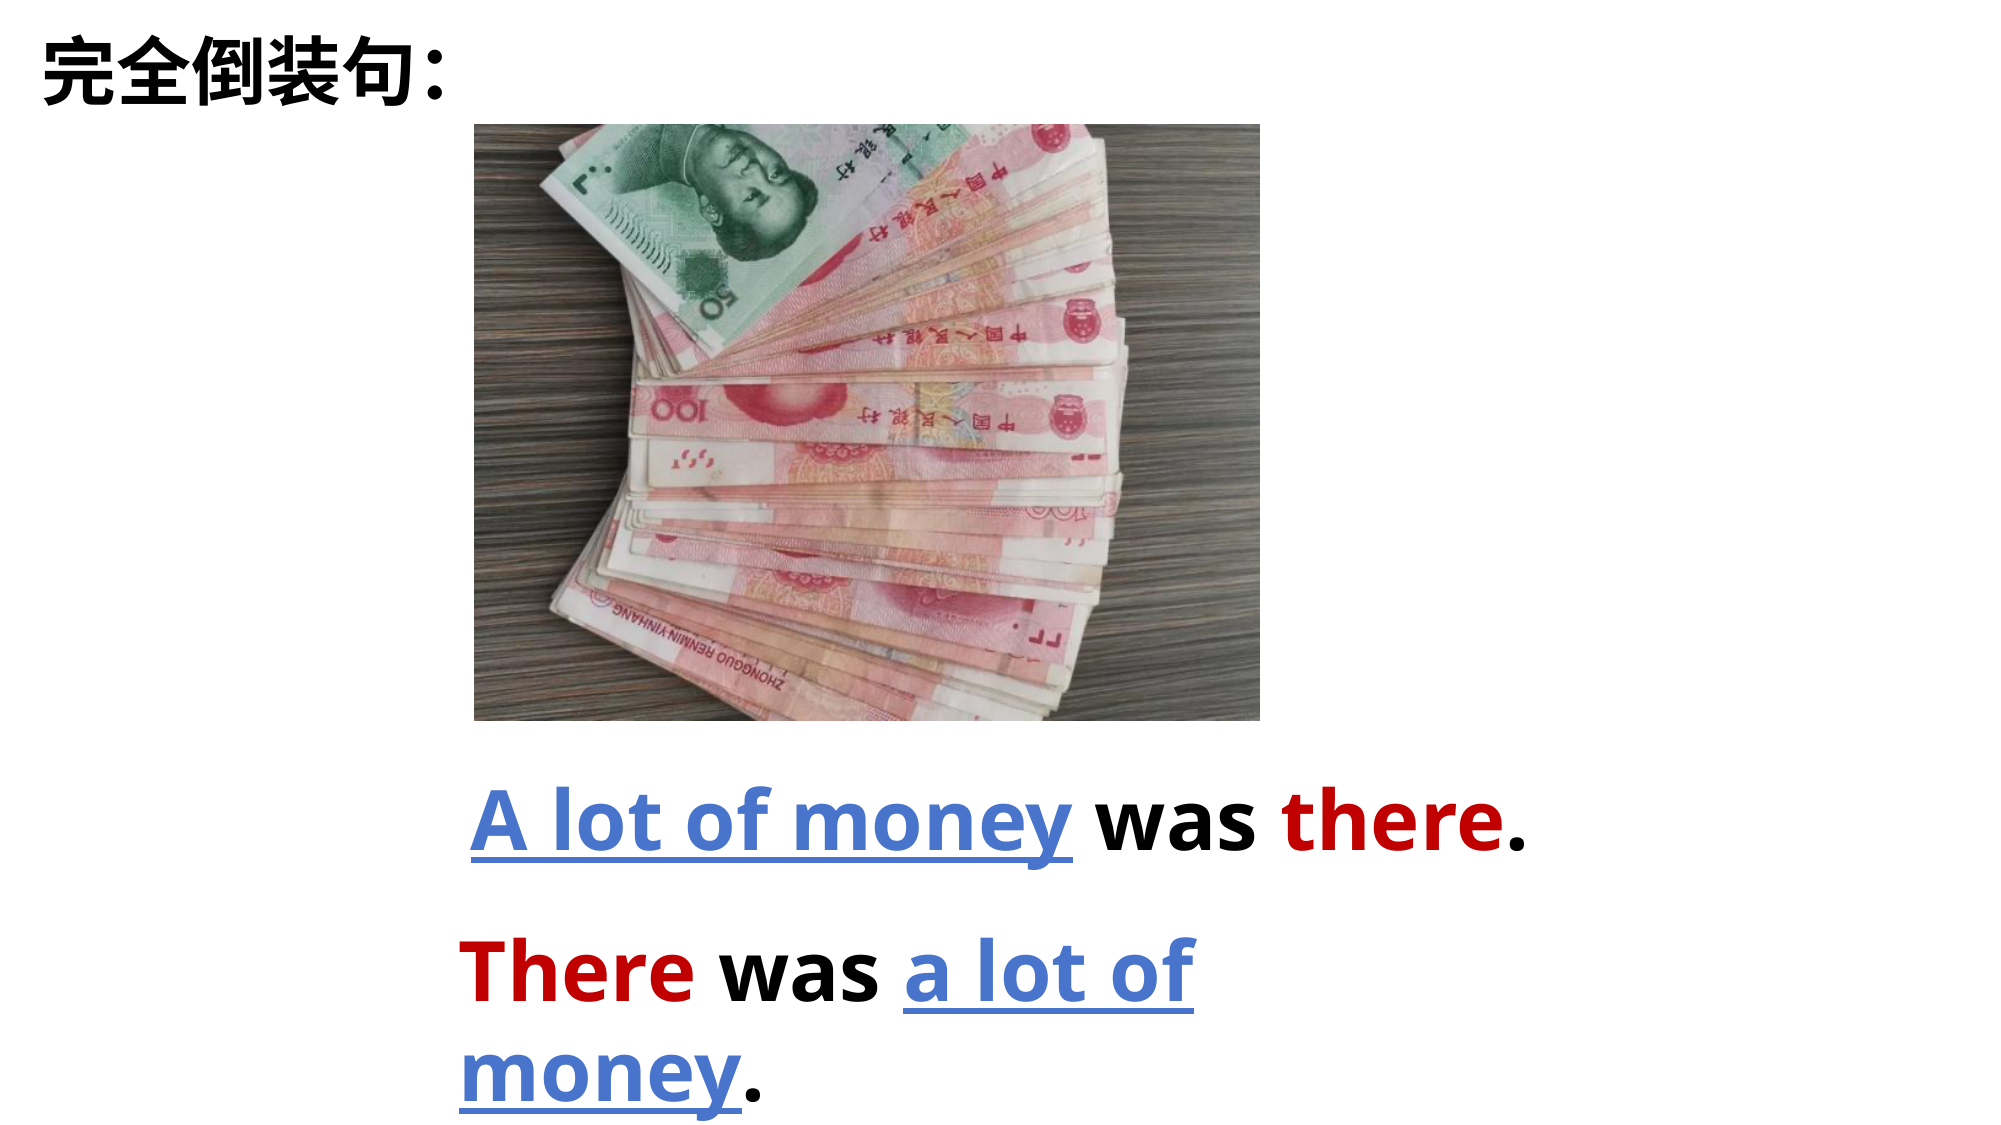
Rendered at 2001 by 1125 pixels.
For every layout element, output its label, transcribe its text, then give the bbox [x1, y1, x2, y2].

text_box A lot of money was there. [456, 759, 1614, 875]
text_box 完全倒装句： [26, 16, 1972, 122]
text_box There was a lot of money. [444, 910, 1504, 1125]
picture [473, 123, 1261, 722]
